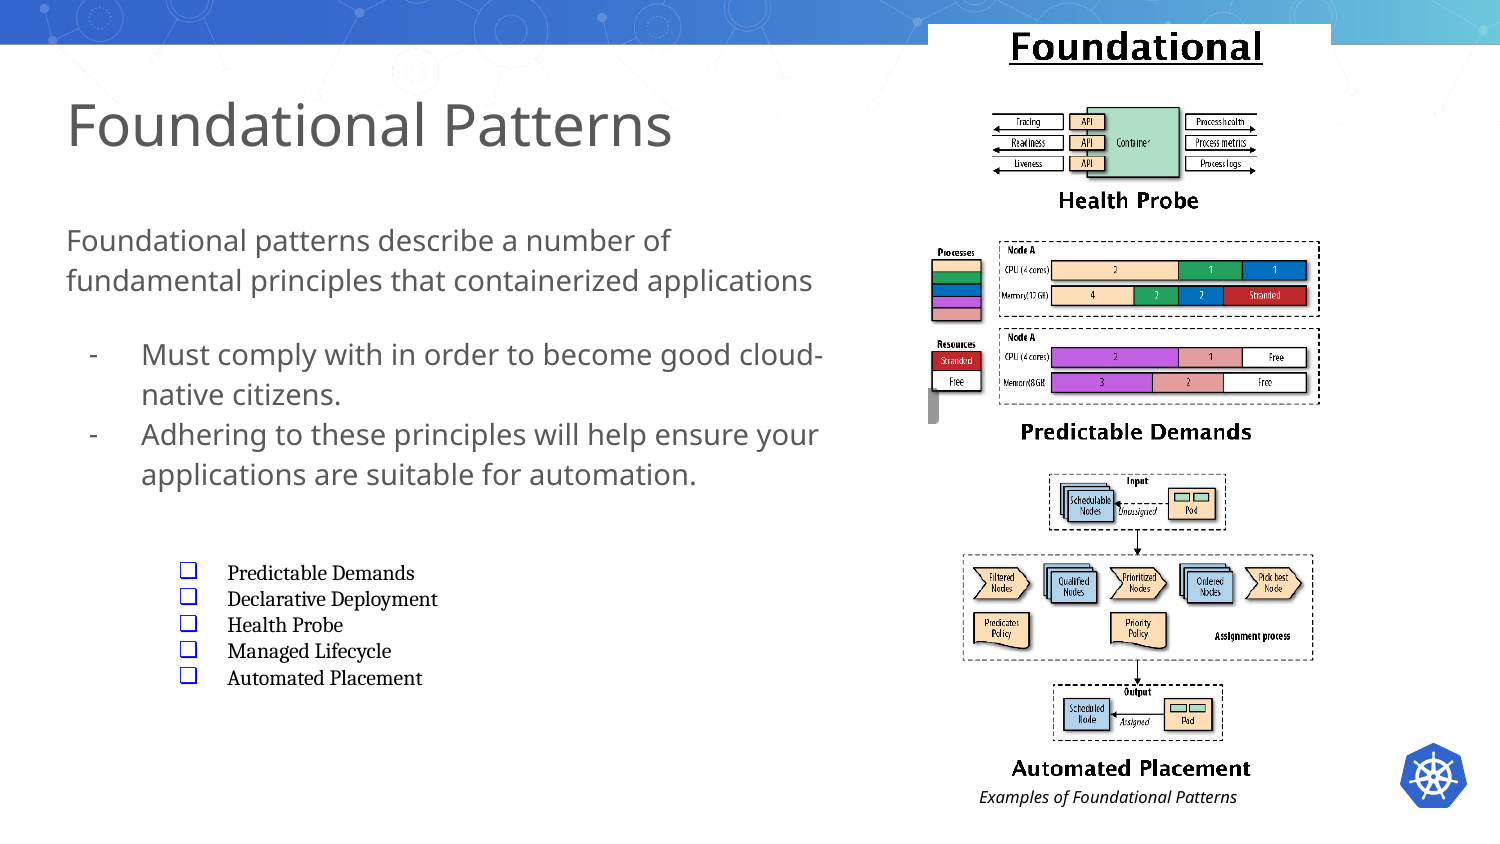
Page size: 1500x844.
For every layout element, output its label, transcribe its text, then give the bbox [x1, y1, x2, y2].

picture [0, 0, 1500, 844]
title Foundational Patterns [51, 72, 920, 167]
list Foundational patterns describe a number of fundamental principles that containerized applications Must comply with in order to become good cloud-native citizens. Adhering to these principles will help ensure your applications are suitable for automation. [51, 202, 852, 515]
text_box Predictable Demands Declarative Deployment Health Probe Managed Lifecycle Automated Placement [137, 543, 630, 705]
text_box Examples of Foundational Patterns [964, 776, 1337, 817]
